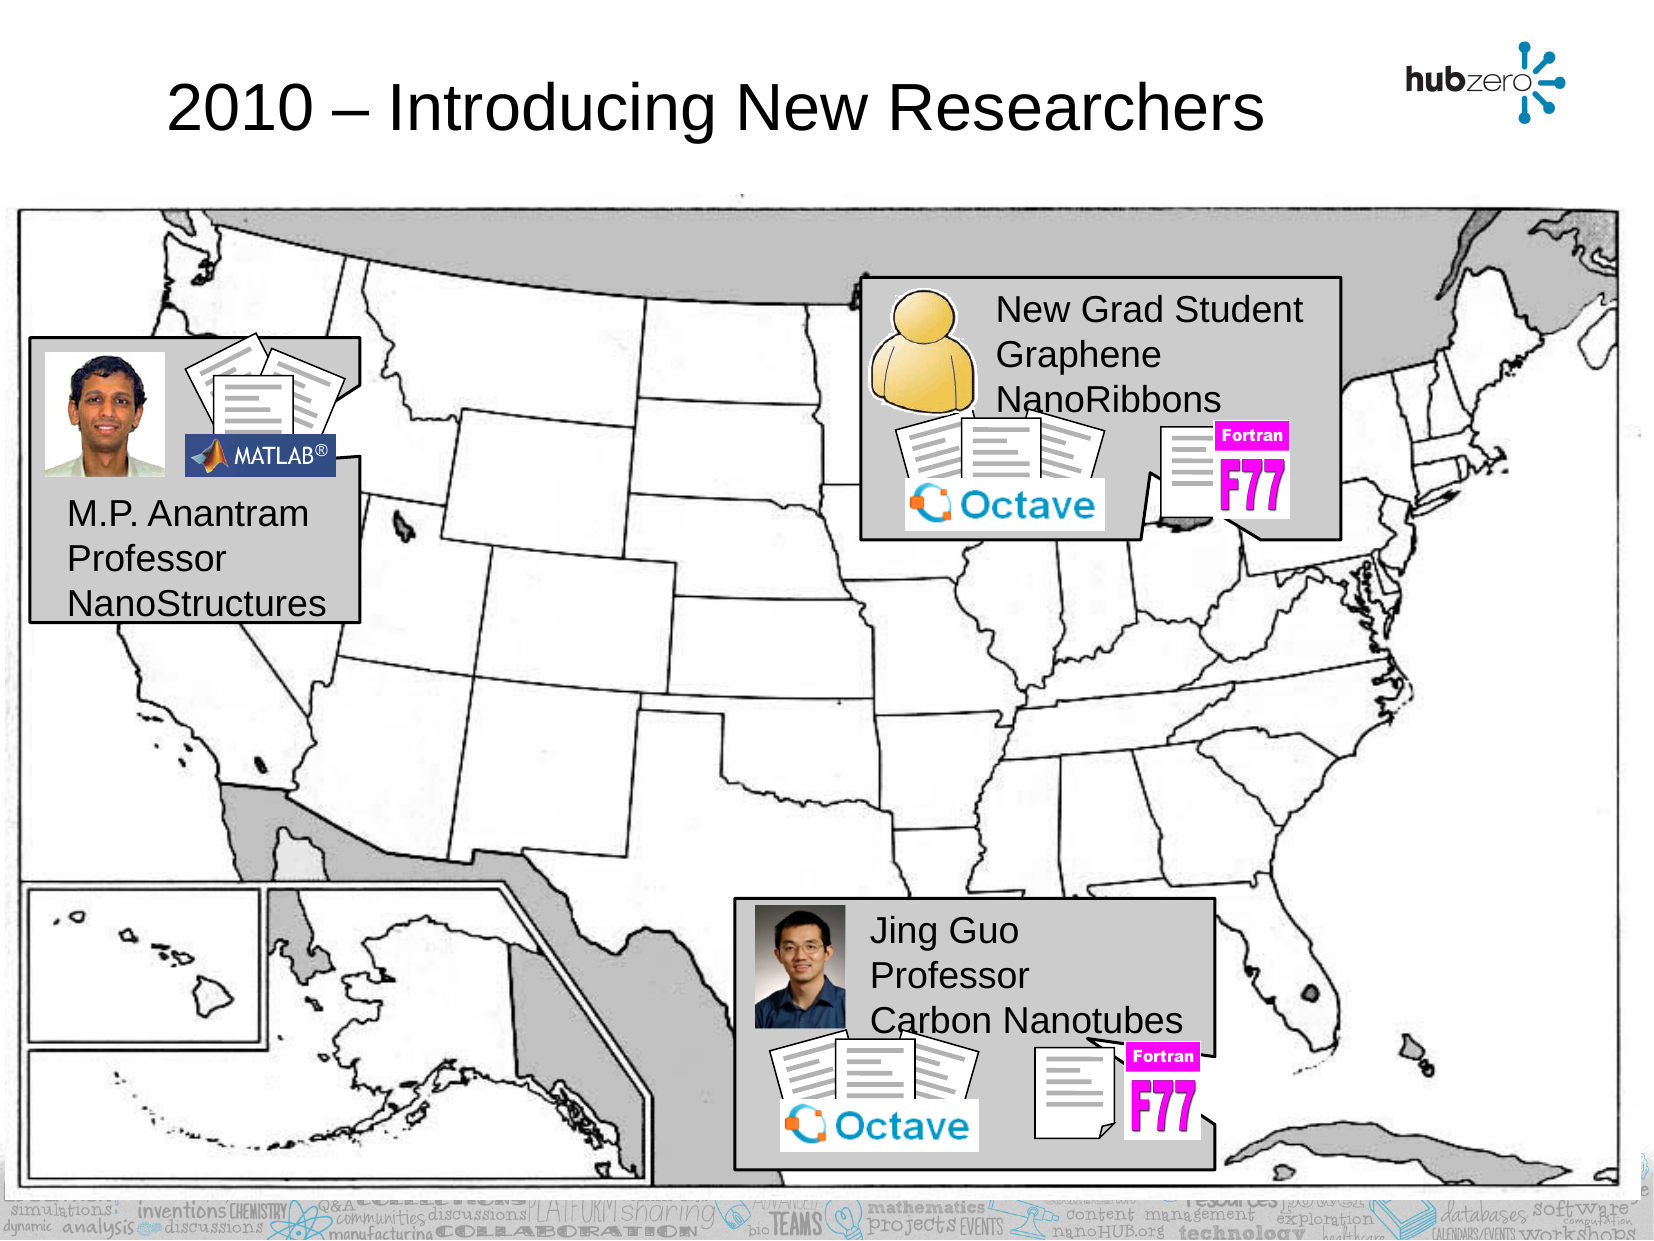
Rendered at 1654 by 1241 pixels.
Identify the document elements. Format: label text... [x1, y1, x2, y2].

picture [0, 194, 1654, 1240]
picture [1402, 38, 1569, 127]
text_box 2010 – Introducing New Researchers [82, 46, 1350, 161]
